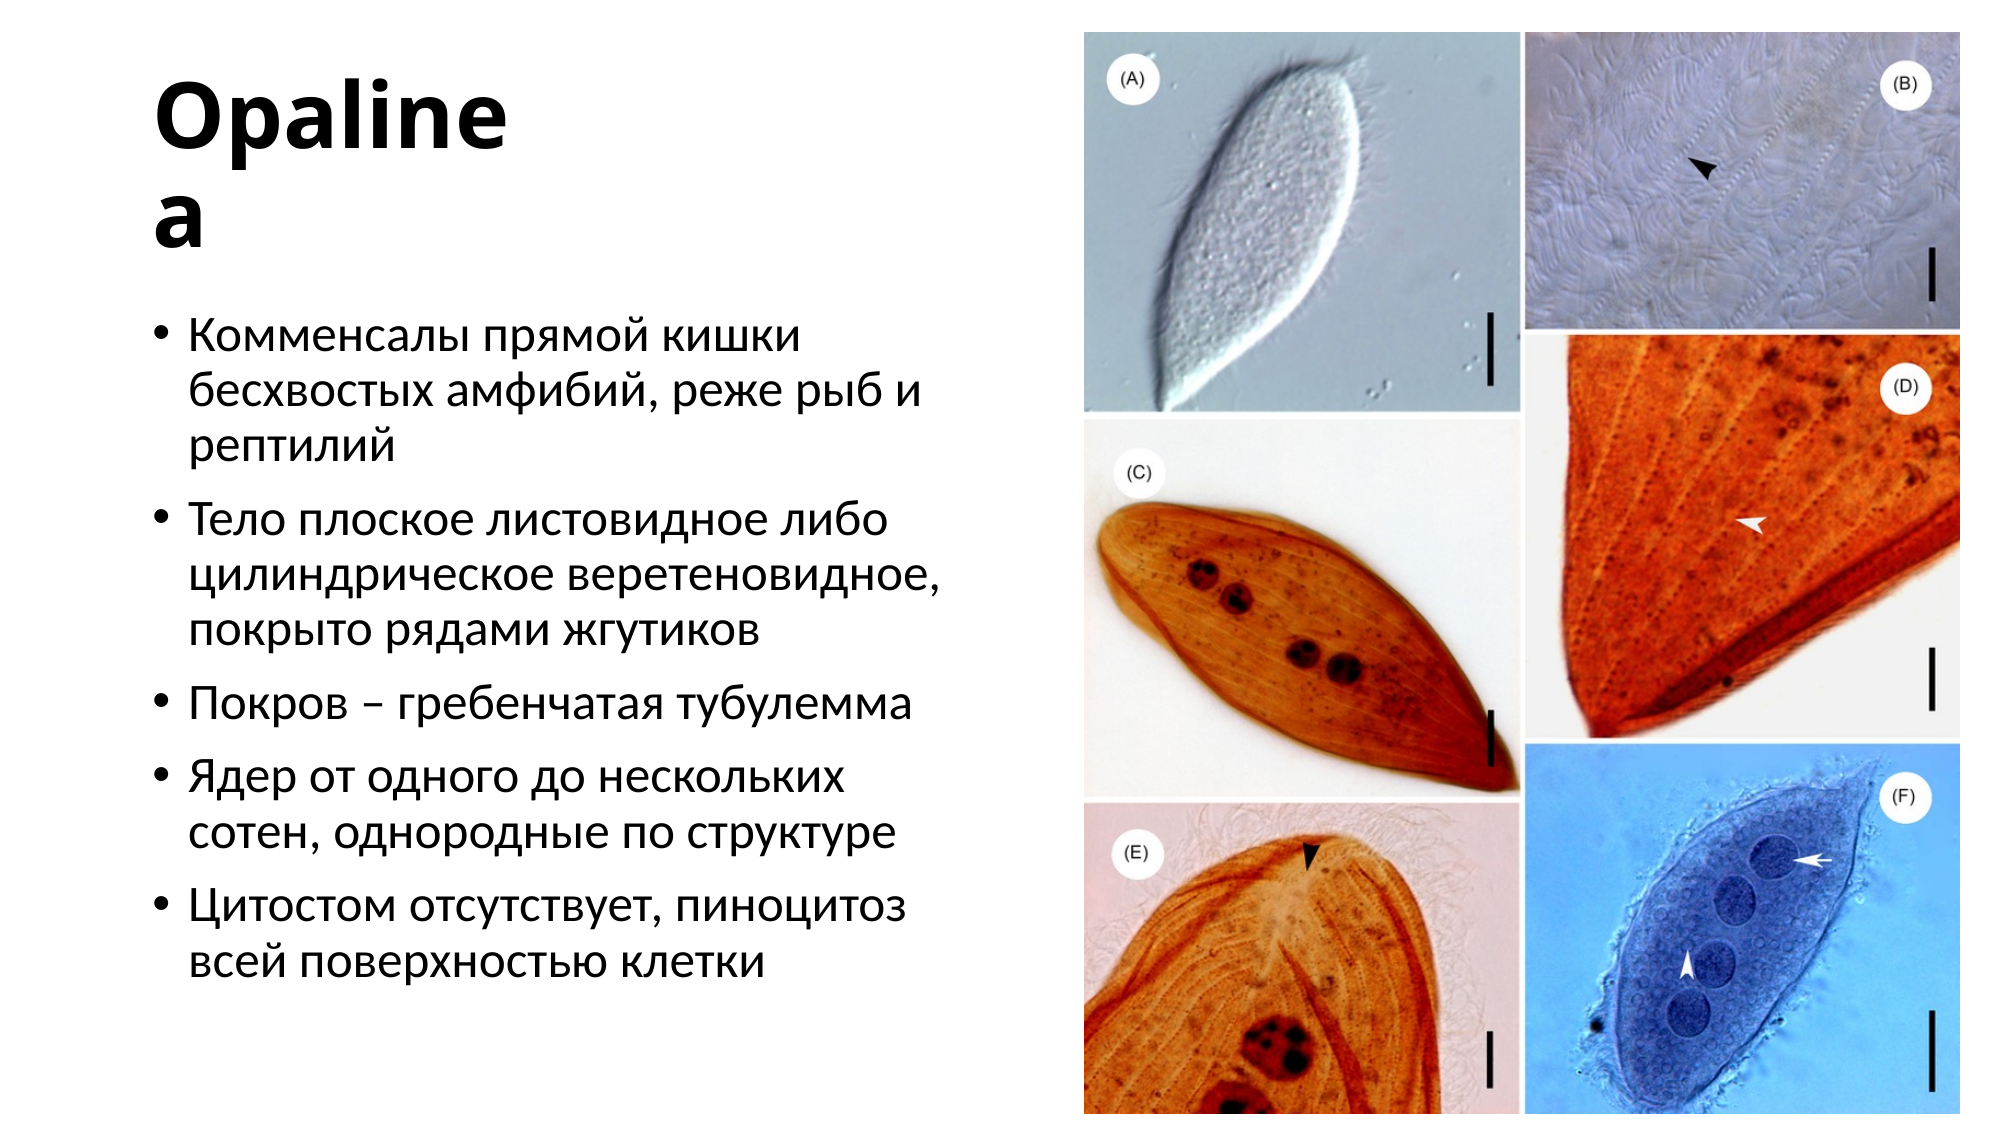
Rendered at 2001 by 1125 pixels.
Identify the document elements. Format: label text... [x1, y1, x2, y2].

picture [1084, 32, 1960, 1114]
list Комменсалы прямой кишки бесхвостых амфибий, реже рыб и рептилий Тело плоское листовидное либо цилиндрическое веретеновидное, покрыто рядами жгутиков Покров – гребенчатая тубулемма Ядер от одного до нескольких сотен, однородные по структуре Цитостом отсутствует, пиноцитоз всей поверхностью клетки [137, 299, 958, 1084]
title Opalinea [137, 59, 530, 278]
